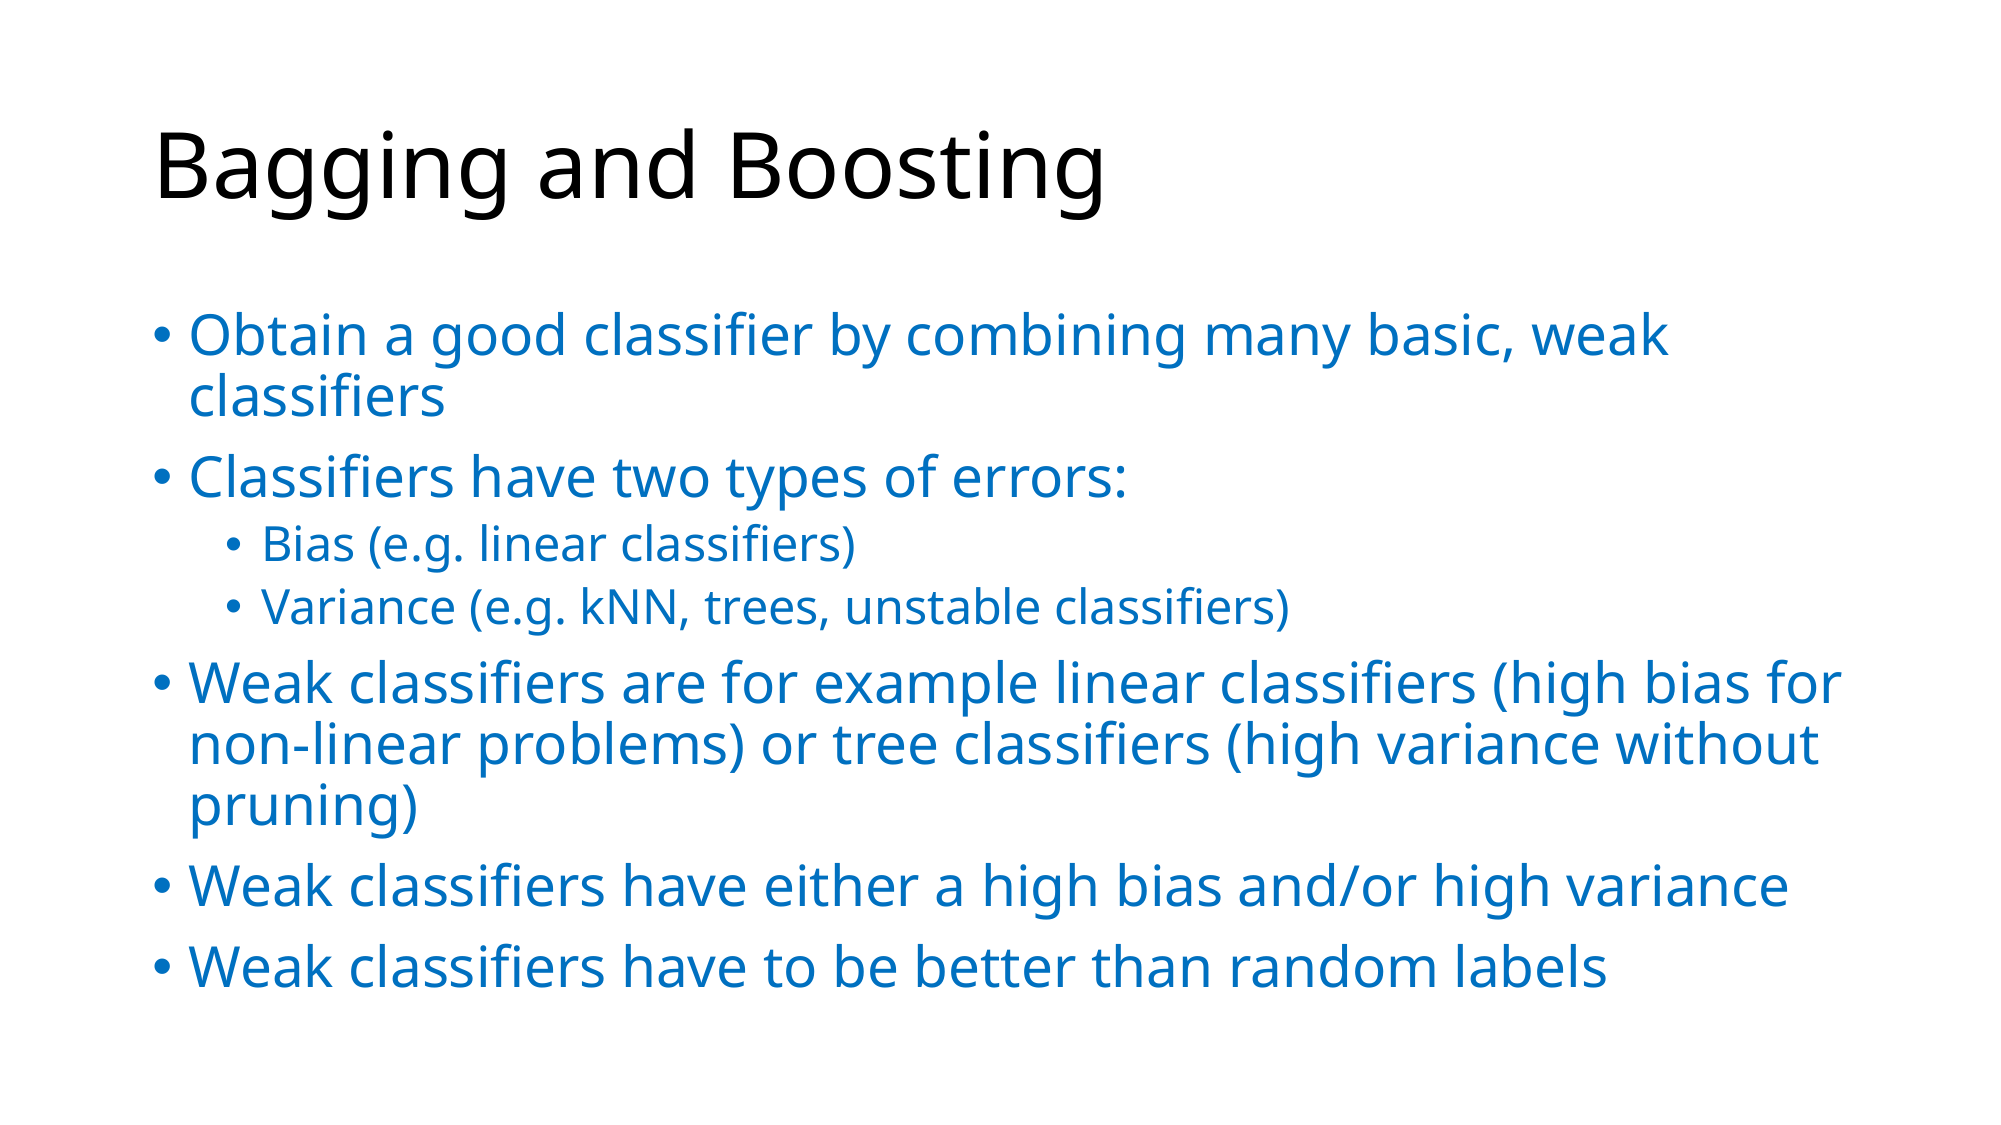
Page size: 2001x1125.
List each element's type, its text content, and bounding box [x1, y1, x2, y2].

list Obtain a good classifier by combining many basic, weak classifiers Classifiers have two types of errors: Bias (e.g. linear classifiers) Variance (e.g. kNN, trees, unstable classifiers) Weak classifiers are for example linear classifiers (high bias for non-linear problems) or tree classifiers (high variance without pruning) Weak classifiers have either a high bias and/or high variance Weak classifiers have to be better than random labels [137, 299, 1863, 1014]
title Bagging and Boosting [137, 59, 1863, 278]
